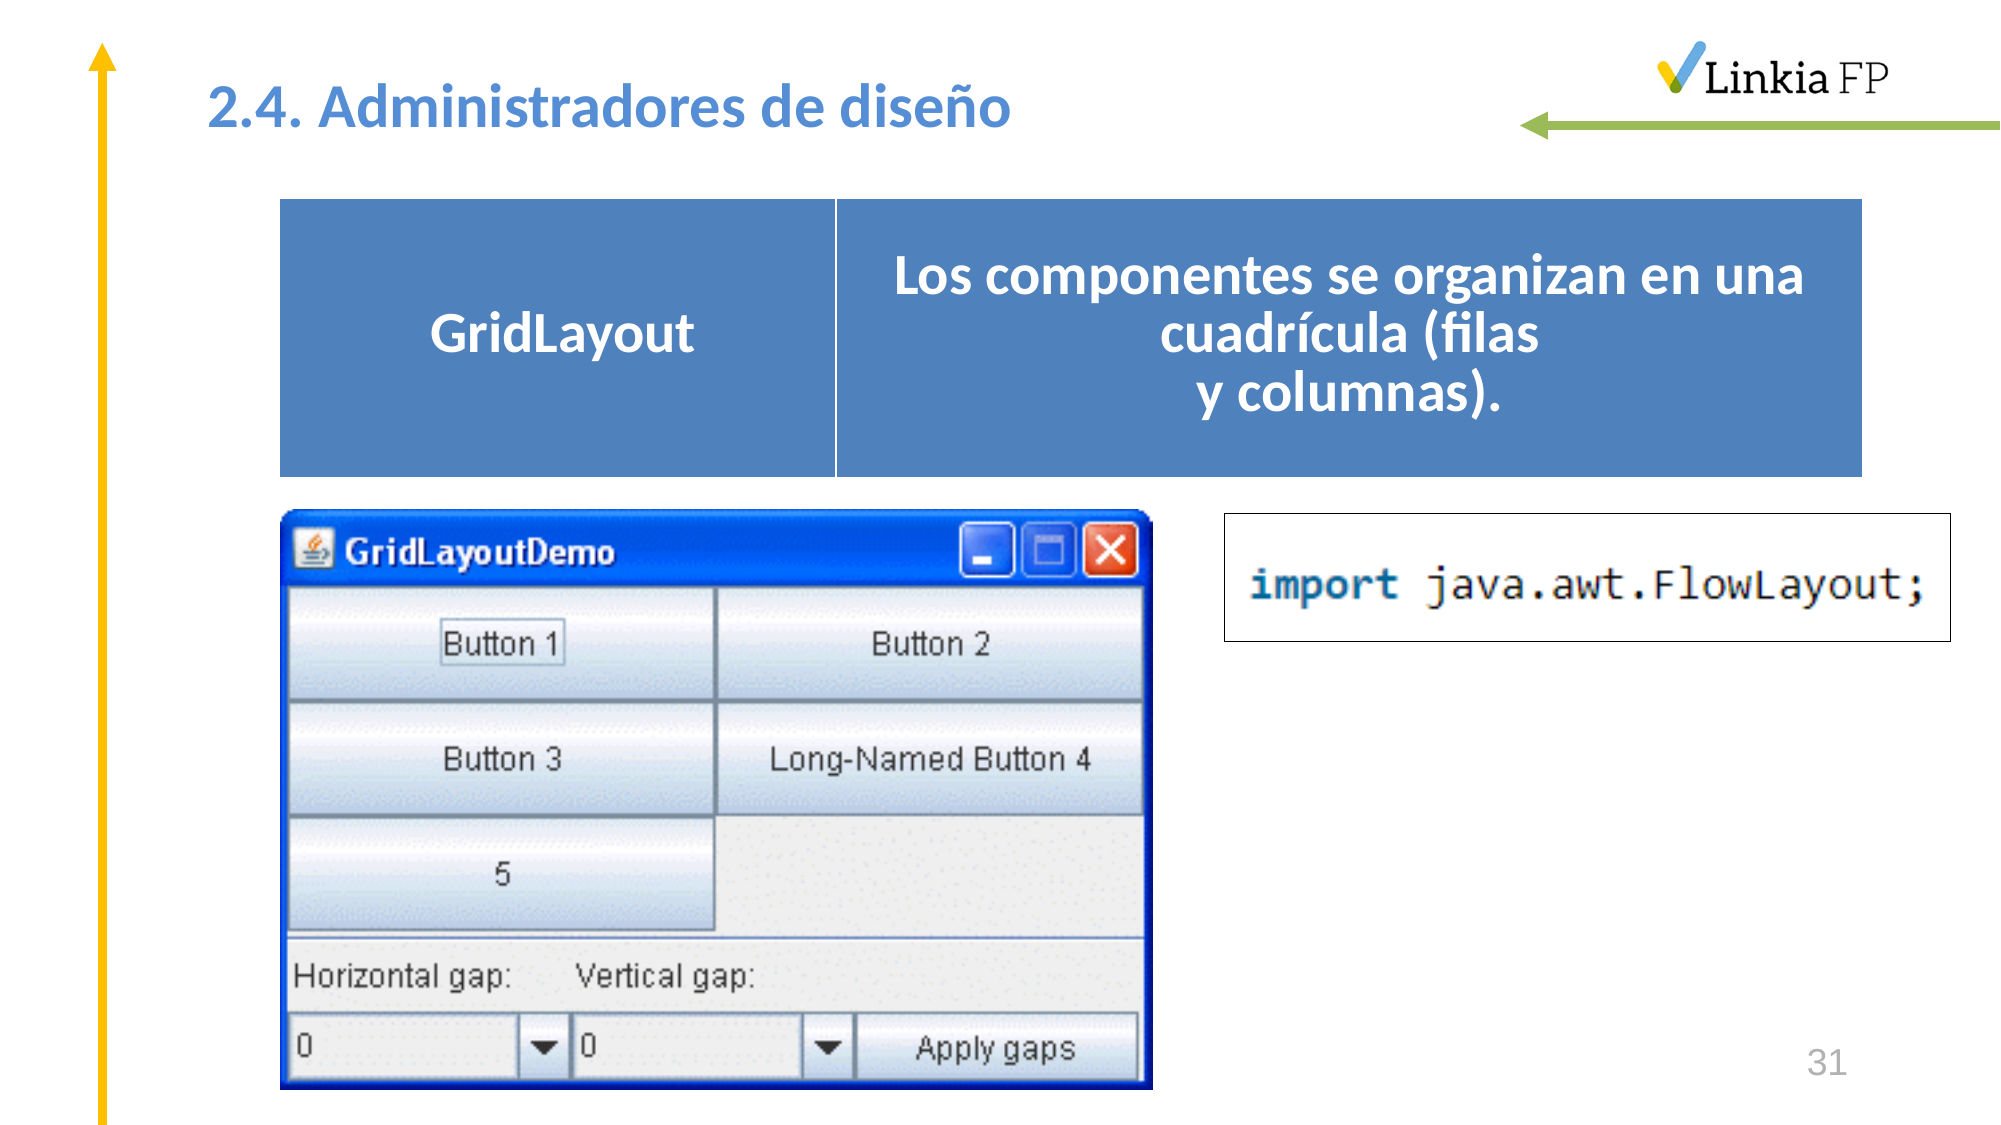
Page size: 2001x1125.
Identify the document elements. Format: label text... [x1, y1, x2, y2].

table_header GridLayout [280, 199, 835, 477]
picture [1224, 513, 1952, 643]
picture [280, 509, 1153, 1091]
title 2.4. Administradores de diseño [192, 38, 2000, 167]
slide_number 31 [1413, 1030, 1864, 1091]
table_header Los componentes se organizan en una cuadrícula (filas y columnas). [837, 199, 1862, 477]
